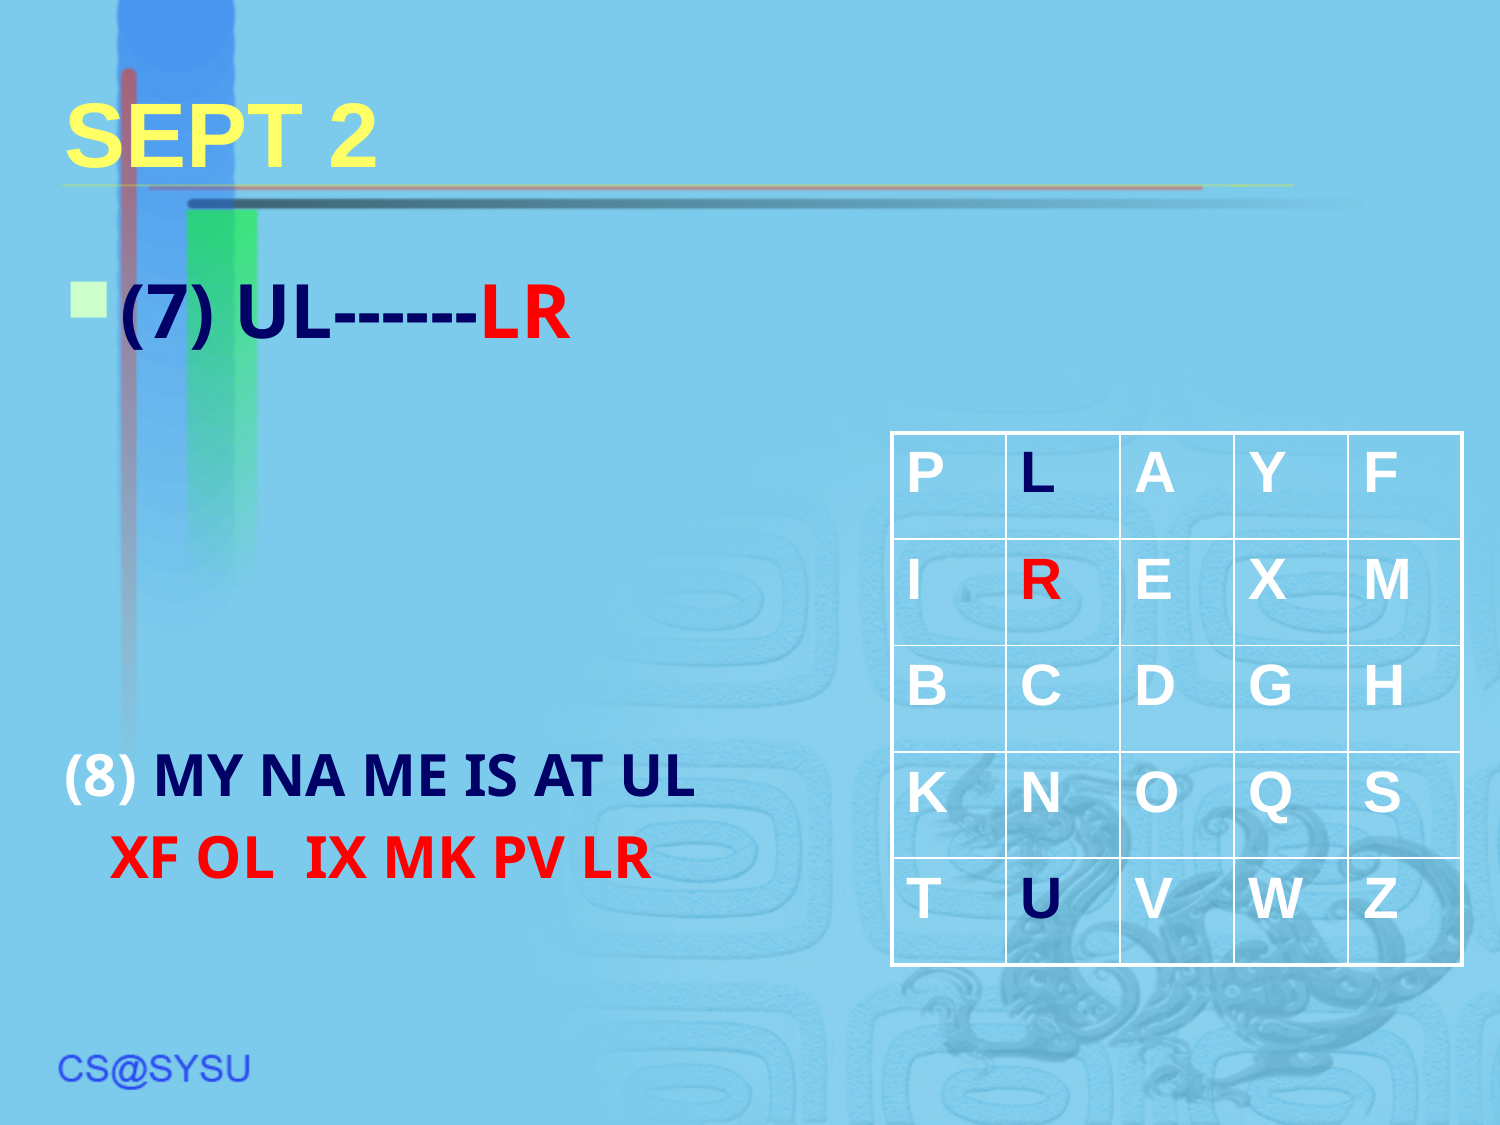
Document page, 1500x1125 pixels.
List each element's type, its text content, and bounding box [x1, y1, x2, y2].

table_cell M [1349, 540, 1460, 645]
table_cell K [894, 753, 1005, 857]
slide_number [49, 1024, 425, 1103]
table_cell I [894, 540, 1005, 645]
table_header A [1121, 435, 1233, 538]
table_cell Q [1235, 753, 1347, 857]
table_cell T [894, 859, 1005, 963]
table_cell V [1121, 859, 1233, 963]
table_cell W [1235, 859, 1347, 963]
title SEPT 2 [49, 37, 1451, 226]
table_header L [1007, 435, 1119, 538]
table_cell S [1349, 753, 1460, 857]
table_cell N [1007, 753, 1119, 857]
table_cell E [1121, 540, 1233, 645]
table_cell D [1121, 646, 1233, 751]
table_cell B [894, 646, 1005, 751]
table_cell Z [1349, 859, 1460, 963]
table_cell C [1007, 646, 1119, 751]
table_header P [894, 435, 1005, 538]
table_cell G [1235, 646, 1347, 751]
table_cell X [1235, 540, 1347, 645]
list (7) UL------LR (8) MY NA ME IS AT UL XF OL IX MK PV LR [49, 255, 738, 994]
table_cell U [1007, 859, 1119, 963]
table_cell R [1007, 540, 1119, 645]
table_cell H [1349, 646, 1460, 751]
picture [0, 0, 1500, 1125]
table_header F [1349, 435, 1460, 538]
table_header Y [1235, 435, 1347, 538]
table_cell O [1121, 753, 1233, 857]
